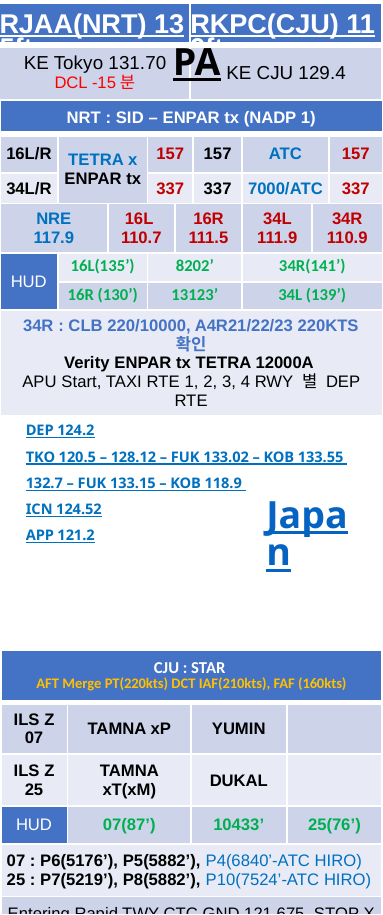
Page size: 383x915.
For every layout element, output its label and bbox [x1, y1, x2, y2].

table_cell [330, 137, 382, 172]
table_cell [243, 137, 328, 172]
table_cell [1, 311, 382, 415]
table_cell [192, 705, 286, 753]
table_cell [2, 807, 67, 843]
table_header [1, 101, 382, 131]
table_cell [243, 254, 382, 281]
table_cell [2, 897, 381, 914]
table_cell [288, 807, 381, 843]
table_header [191, 4, 381, 42]
table_cell [148, 283, 241, 309]
table_cell [192, 807, 286, 843]
table_cell [2, 705, 67, 753]
table_cell [1, 137, 57, 172]
table_cell [109, 204, 174, 252]
table_cell [243, 174, 328, 203]
table_cell [288, 705, 381, 753]
table_cell [243, 283, 382, 309]
table_cell [1, 254, 57, 309]
table_cell [1, 174, 57, 203]
table_cell [148, 137, 192, 172]
table_cell [194, 137, 241, 172]
table_cell [148, 254, 241, 281]
table_cell [194, 174, 241, 203]
text_box [143, 37, 250, 89]
table_cell [288, 755, 381, 805]
table_cell [0, 48, 189, 99]
table_cell [192, 755, 286, 805]
table_cell [191, 48, 381, 99]
table_cell [2, 755, 67, 805]
table_cell [68, 755, 190, 805]
text_box [11, 406, 372, 550]
table_cell [68, 705, 190, 753]
table_cell [1, 204, 107, 252]
table_cell [59, 137, 147, 203]
table_cell [68, 807, 190, 843]
table_cell [148, 174, 192, 203]
table_cell [59, 283, 147, 309]
table_cell [313, 204, 382, 252]
table_header [2, 651, 381, 700]
table_cell [243, 204, 311, 252]
table_header [0, 4, 189, 42]
table_cell [330, 174, 382, 203]
table_cell [2, 845, 381, 896]
table_cell [59, 254, 147, 281]
table_cell [176, 204, 241, 252]
